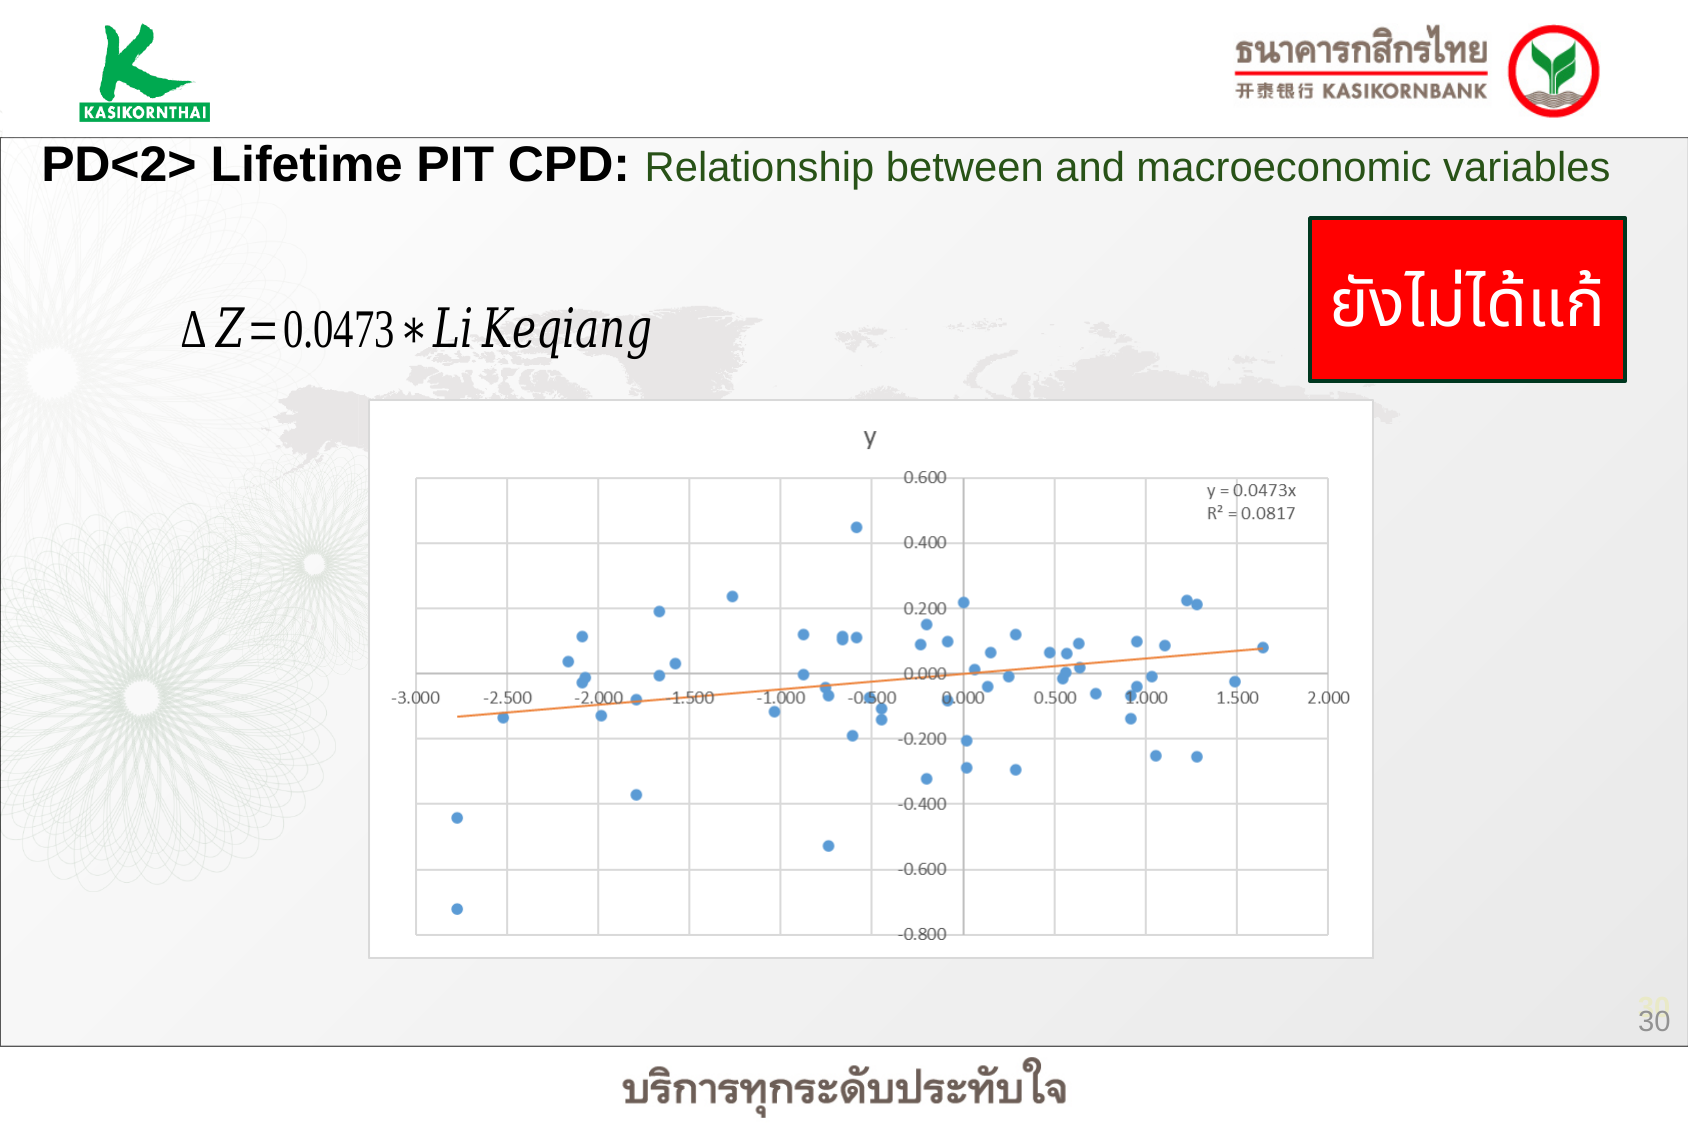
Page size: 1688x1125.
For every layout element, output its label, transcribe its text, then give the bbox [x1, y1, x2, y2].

text_box ยังไม่ได้แก้ [1308, 216, 1627, 383]
picture [368, 399, 1375, 960]
picture [1233, 23, 1601, 120]
picture [0, 1049, 1688, 1125]
picture [79, 23, 210, 122]
